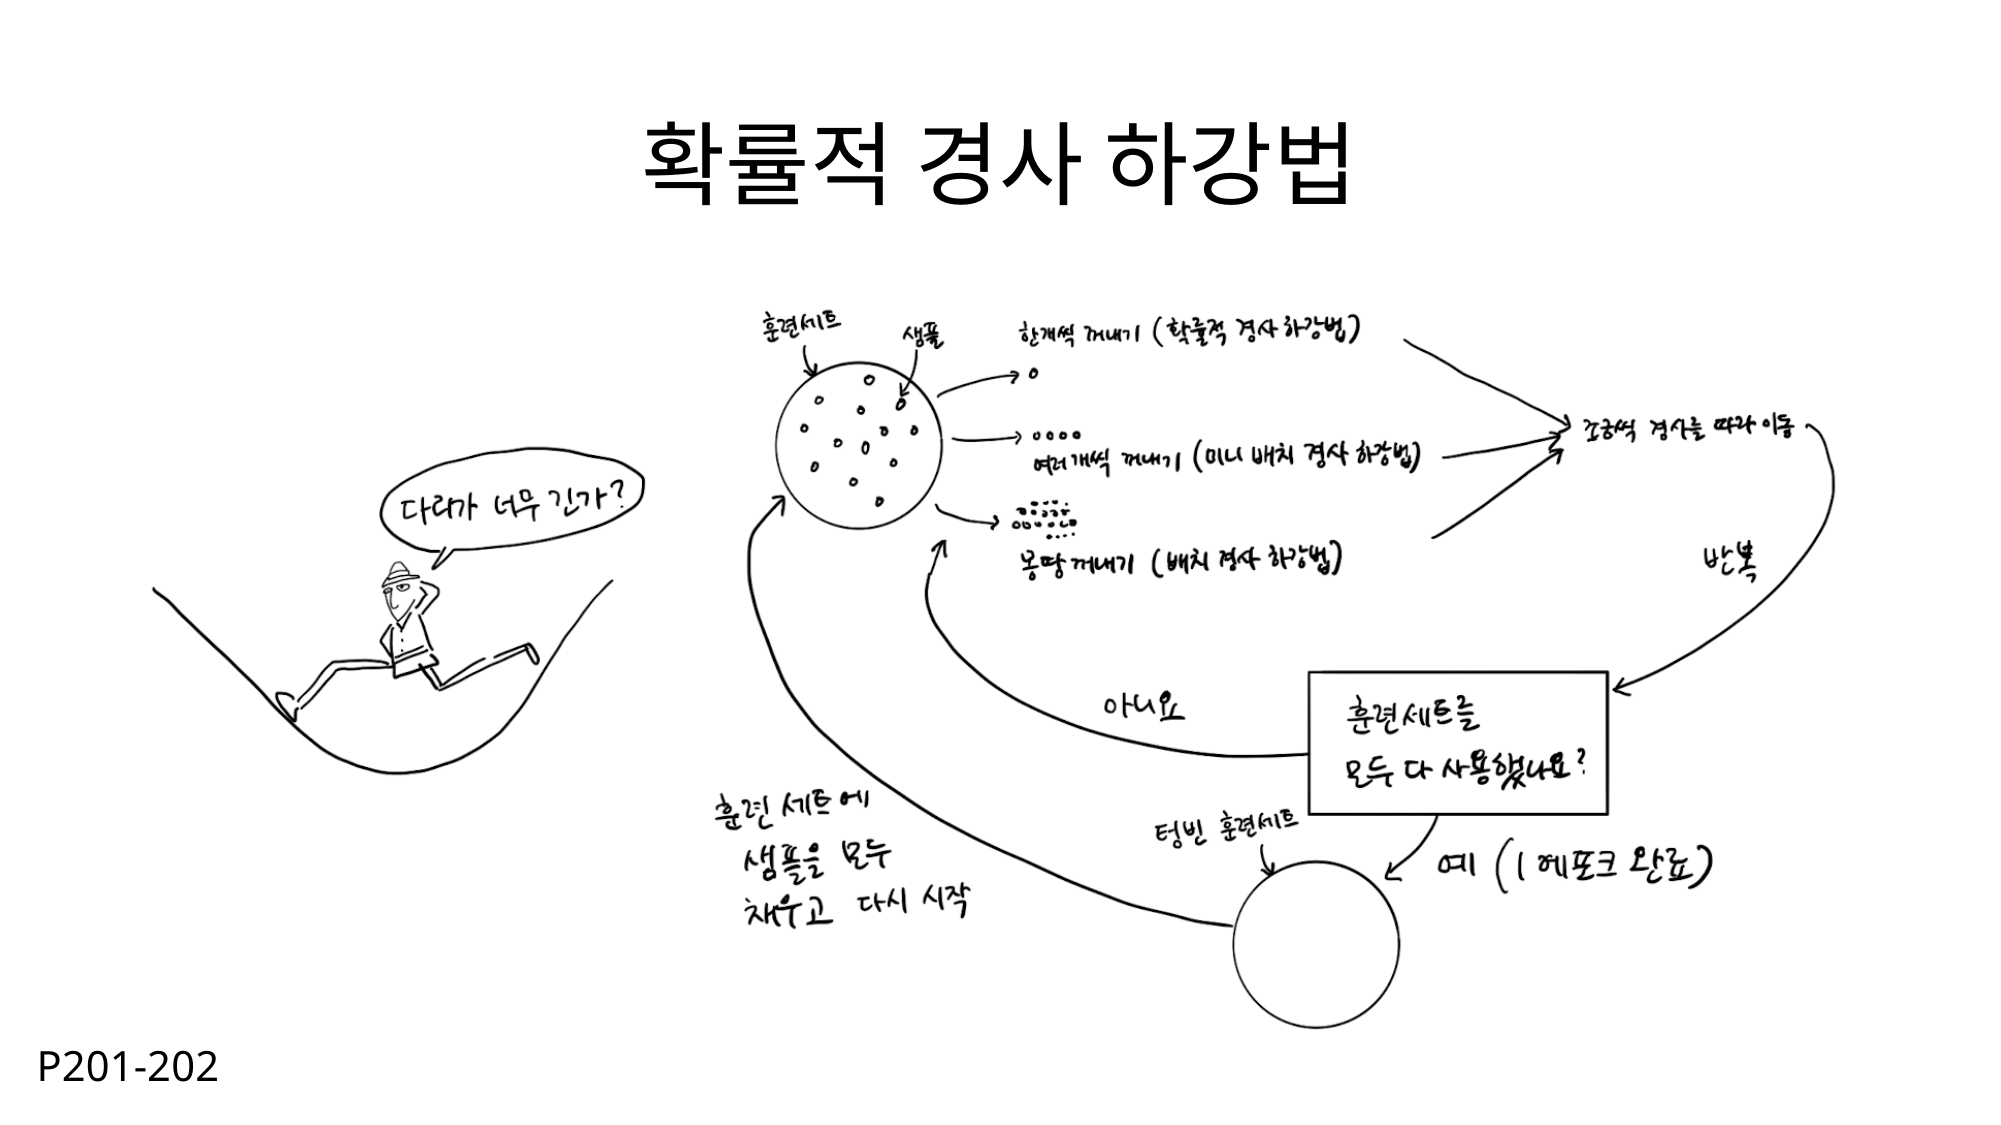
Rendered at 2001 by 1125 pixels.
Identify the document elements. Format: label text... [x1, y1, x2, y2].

picture [62, 275, 1872, 1066]
text_box P201-202 [21, 1032, 235, 1098]
title 확률적 경사 하강법 [137, 59, 1863, 278]
